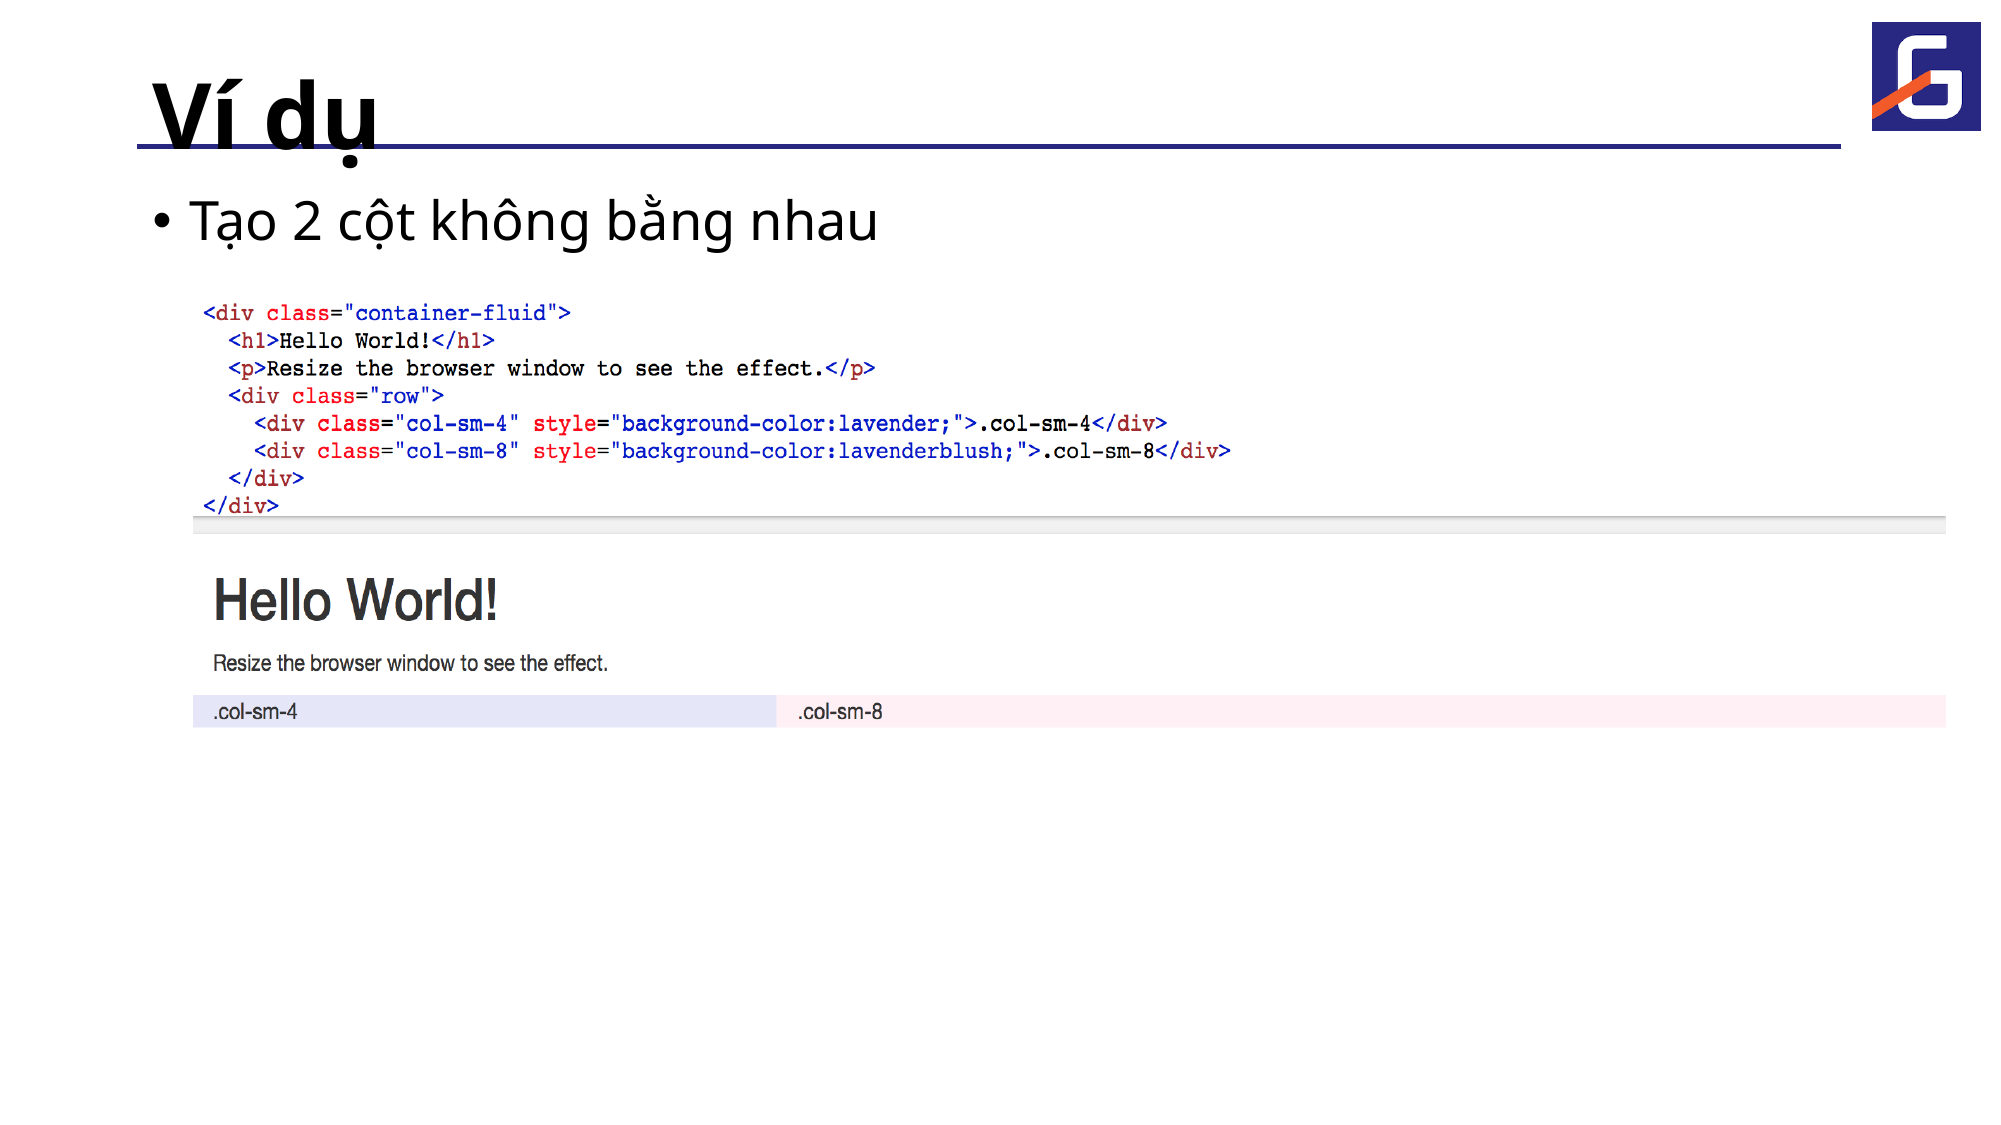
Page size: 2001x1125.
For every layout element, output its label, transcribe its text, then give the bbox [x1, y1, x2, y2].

picture [193, 294, 1946, 740]
text_box Ví dụ [137, 53, 1862, 186]
picture [1872, 22, 1981, 131]
text_box Tạo 2 cột không bằng nhau [137, 186, 1925, 976]
